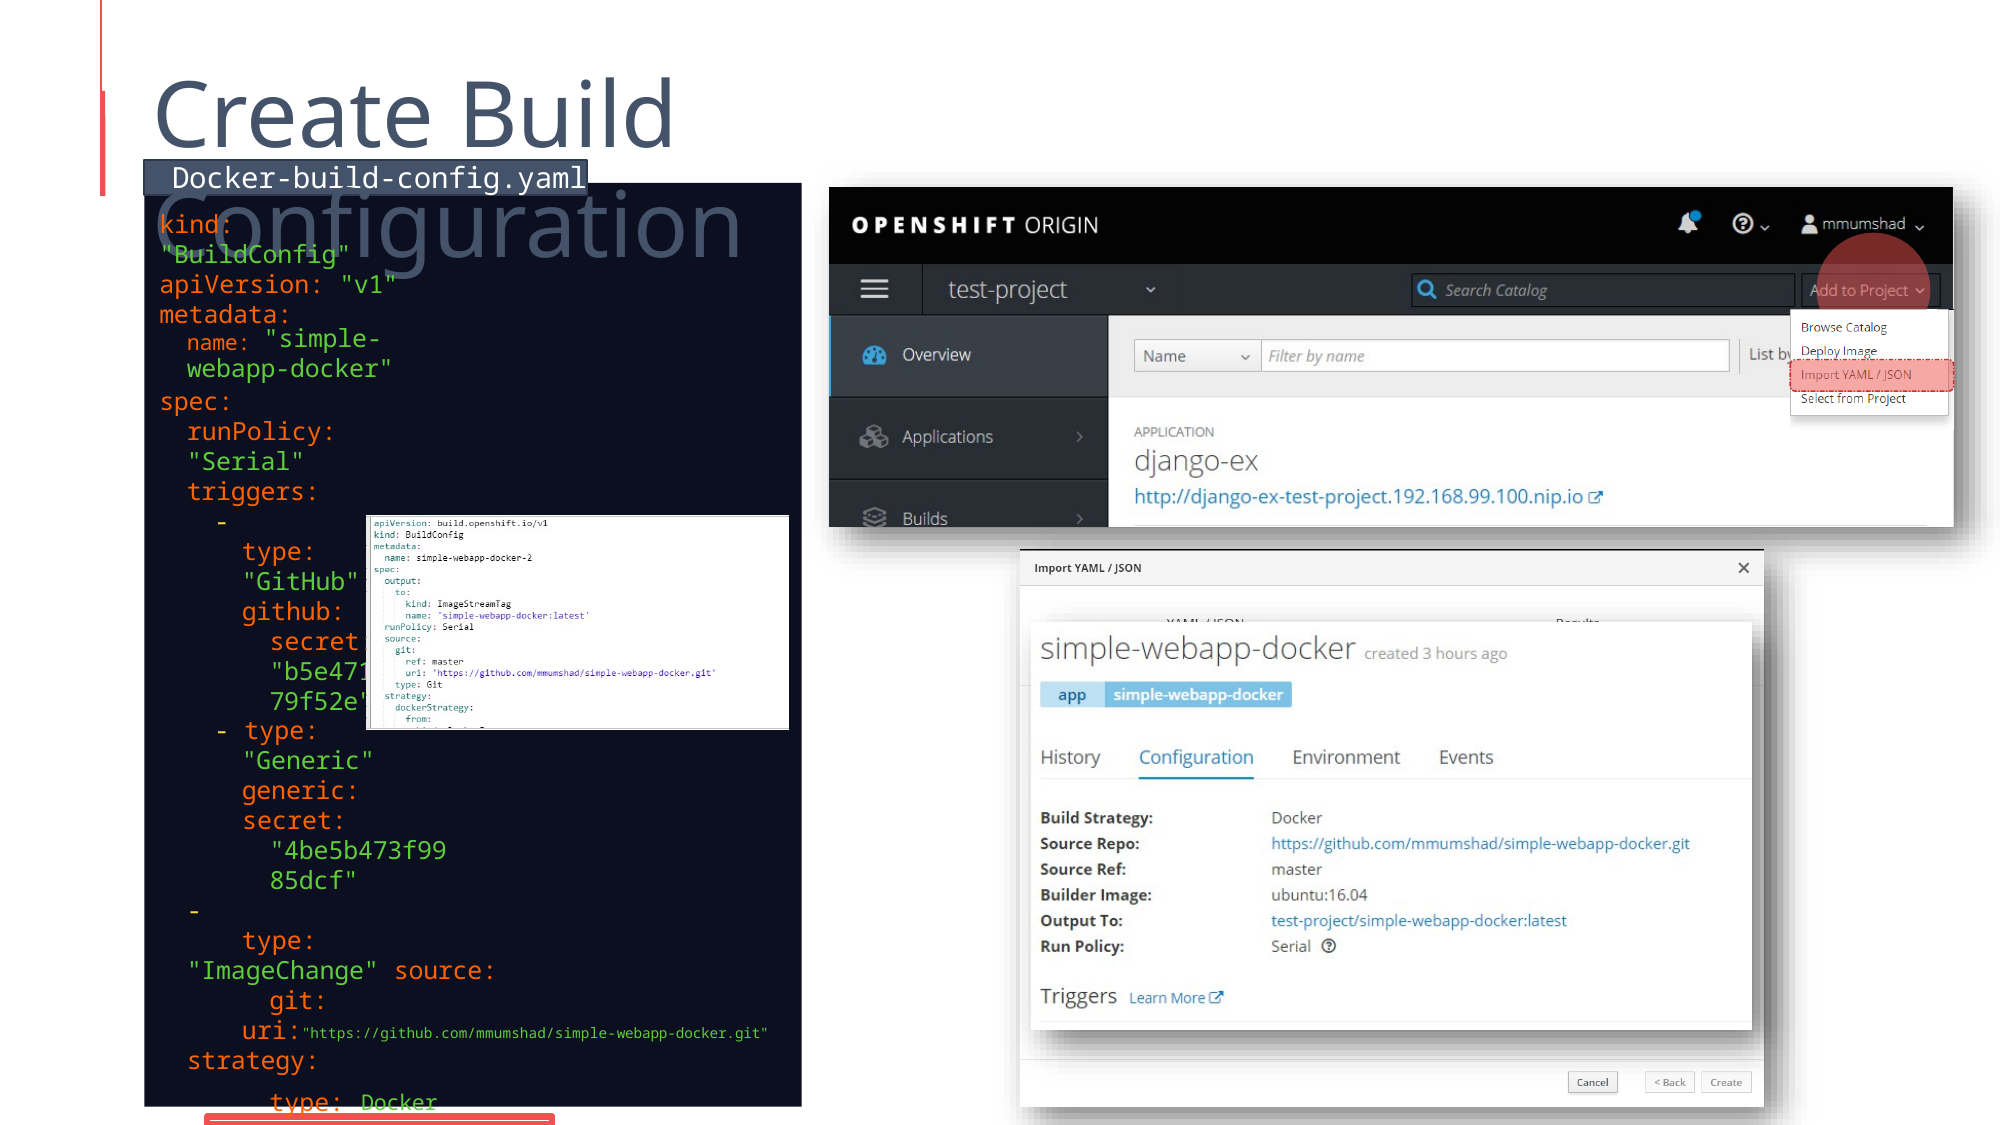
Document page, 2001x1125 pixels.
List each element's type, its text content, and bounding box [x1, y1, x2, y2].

text_box kind: "BuildConfig" apiVersion: "v1" metadata: name: "simple-webapp-docker" spec: runPolicy: "Serial" triggers: - type: "GitHub" github: secret: "b5e471d57f79f52e" - type: "Generic" generic: secret: "4be5b473f9985dcf" - type: "ImageChange" source: git: uri:"https://github.com/mmumshad/simple-webapp-docker.git" strategy: type: Docker sourceStrategy: from: kind: "DockerImage" name: "ubuntu:16.04" output: to: kind: “ImageStreamTag" name: "simple-webapp:latest" [144, 183, 802, 1125]
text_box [987, 232, 1955, 1125]
picture [365, 514, 789, 730]
title Plugins [362, 183, 802, 735]
title Create Build Configuration [150, 54, 1125, 183]
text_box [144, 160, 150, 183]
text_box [797, 155, 2000, 589]
